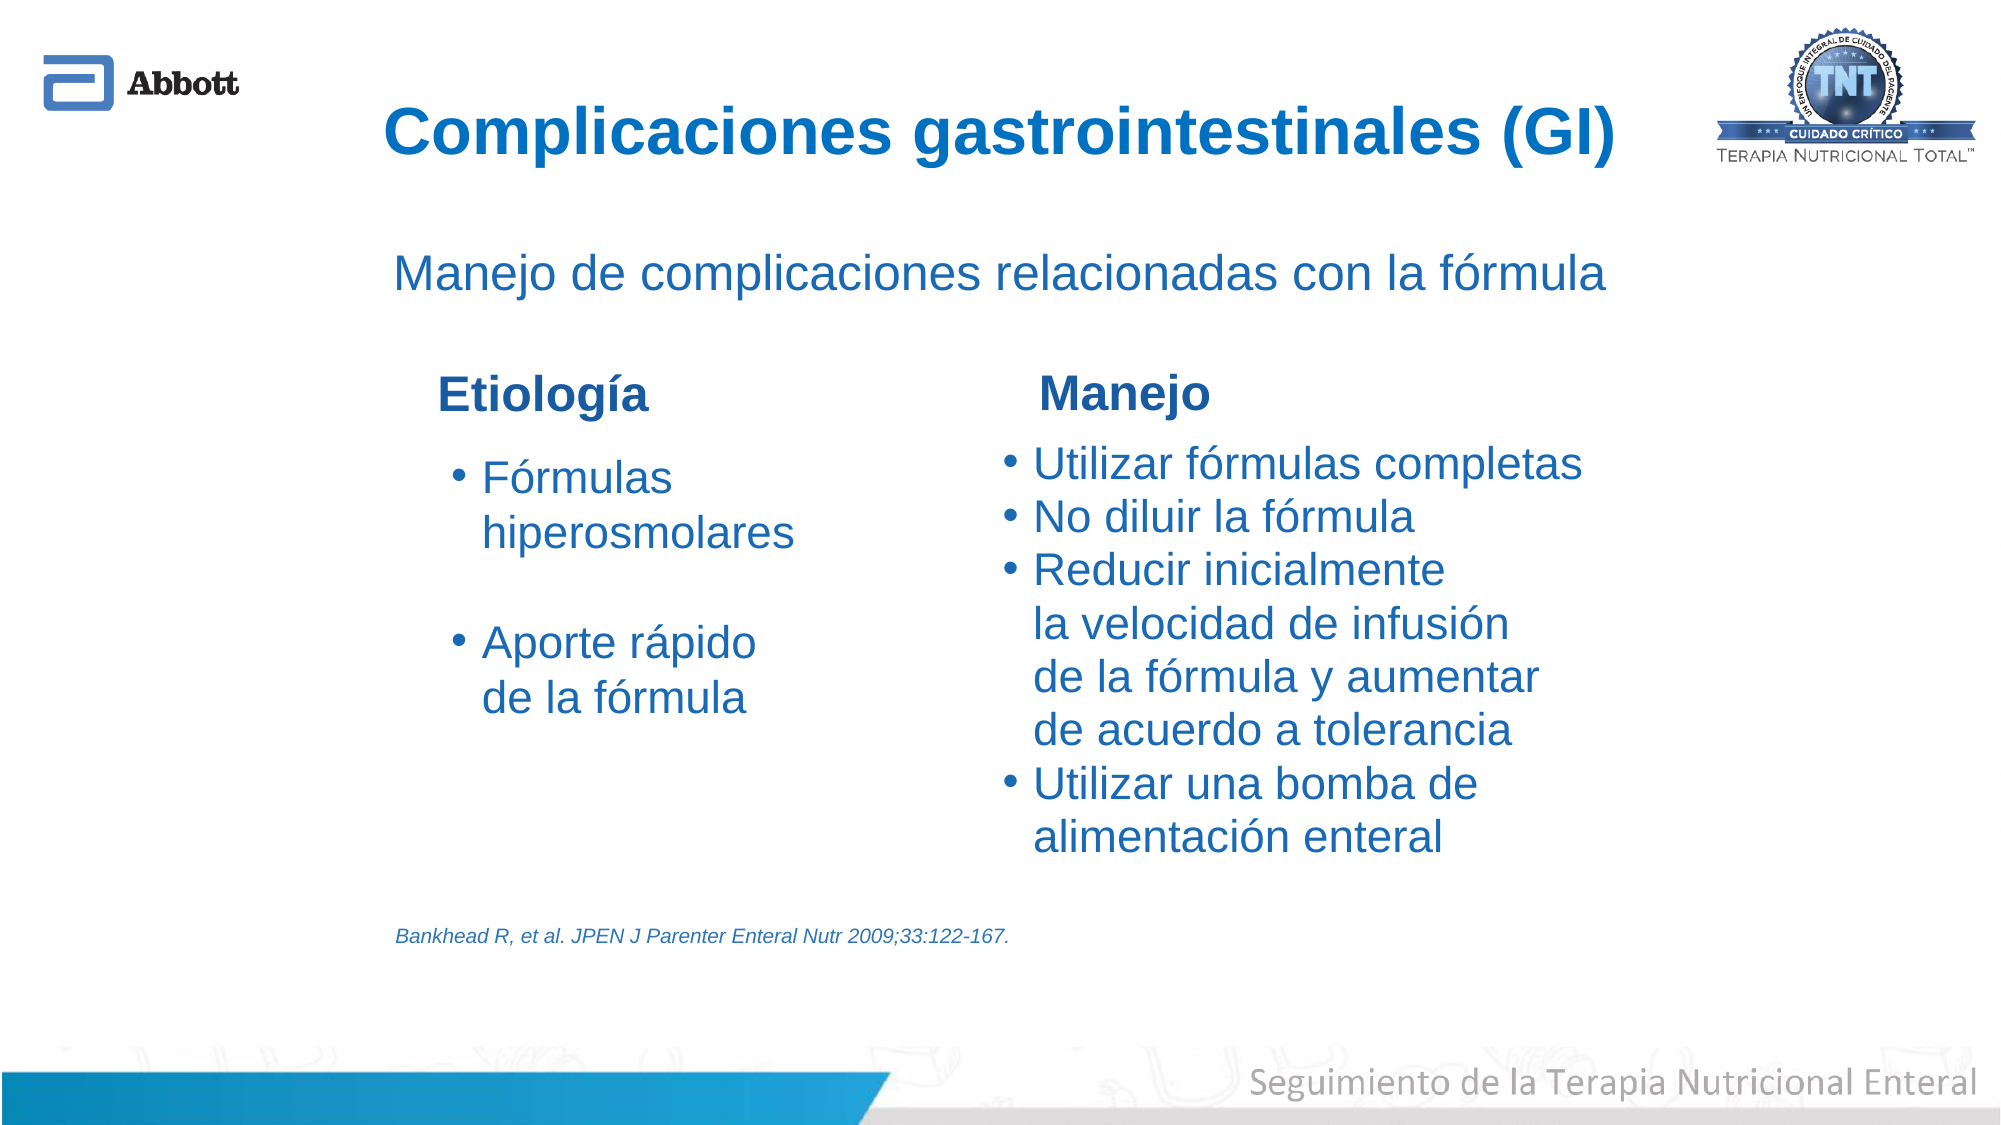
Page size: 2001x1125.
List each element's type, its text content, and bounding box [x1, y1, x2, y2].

text_box Utilizar fórmulas completas No diluir la fórmula Reducir inicialmente la velocidad de infusión de la fórmula y aumentar de acuerdo a tolerancia Utilizar una bomba de alimentación enteral [974, 427, 1759, 869]
title Complicaciones gastrointestinales (GI) [331, 52, 1669, 215]
text_box Manejo [1024, 352, 1512, 488]
text_box Bankhead R, et al. JPEN J Parenter Enteral Nutr 2009;33:122-167. [380, 914, 1469, 955]
picture [0, 0, 2001, 1125]
text_box Manejo de complicaciones relacionadas con la fórmula [358, 233, 1642, 308]
text_box Fórmulas hiperosmolares Aporte rápido de la fórmula [422, 440, 961, 730]
text_box Etiología [422, 353, 873, 474]
